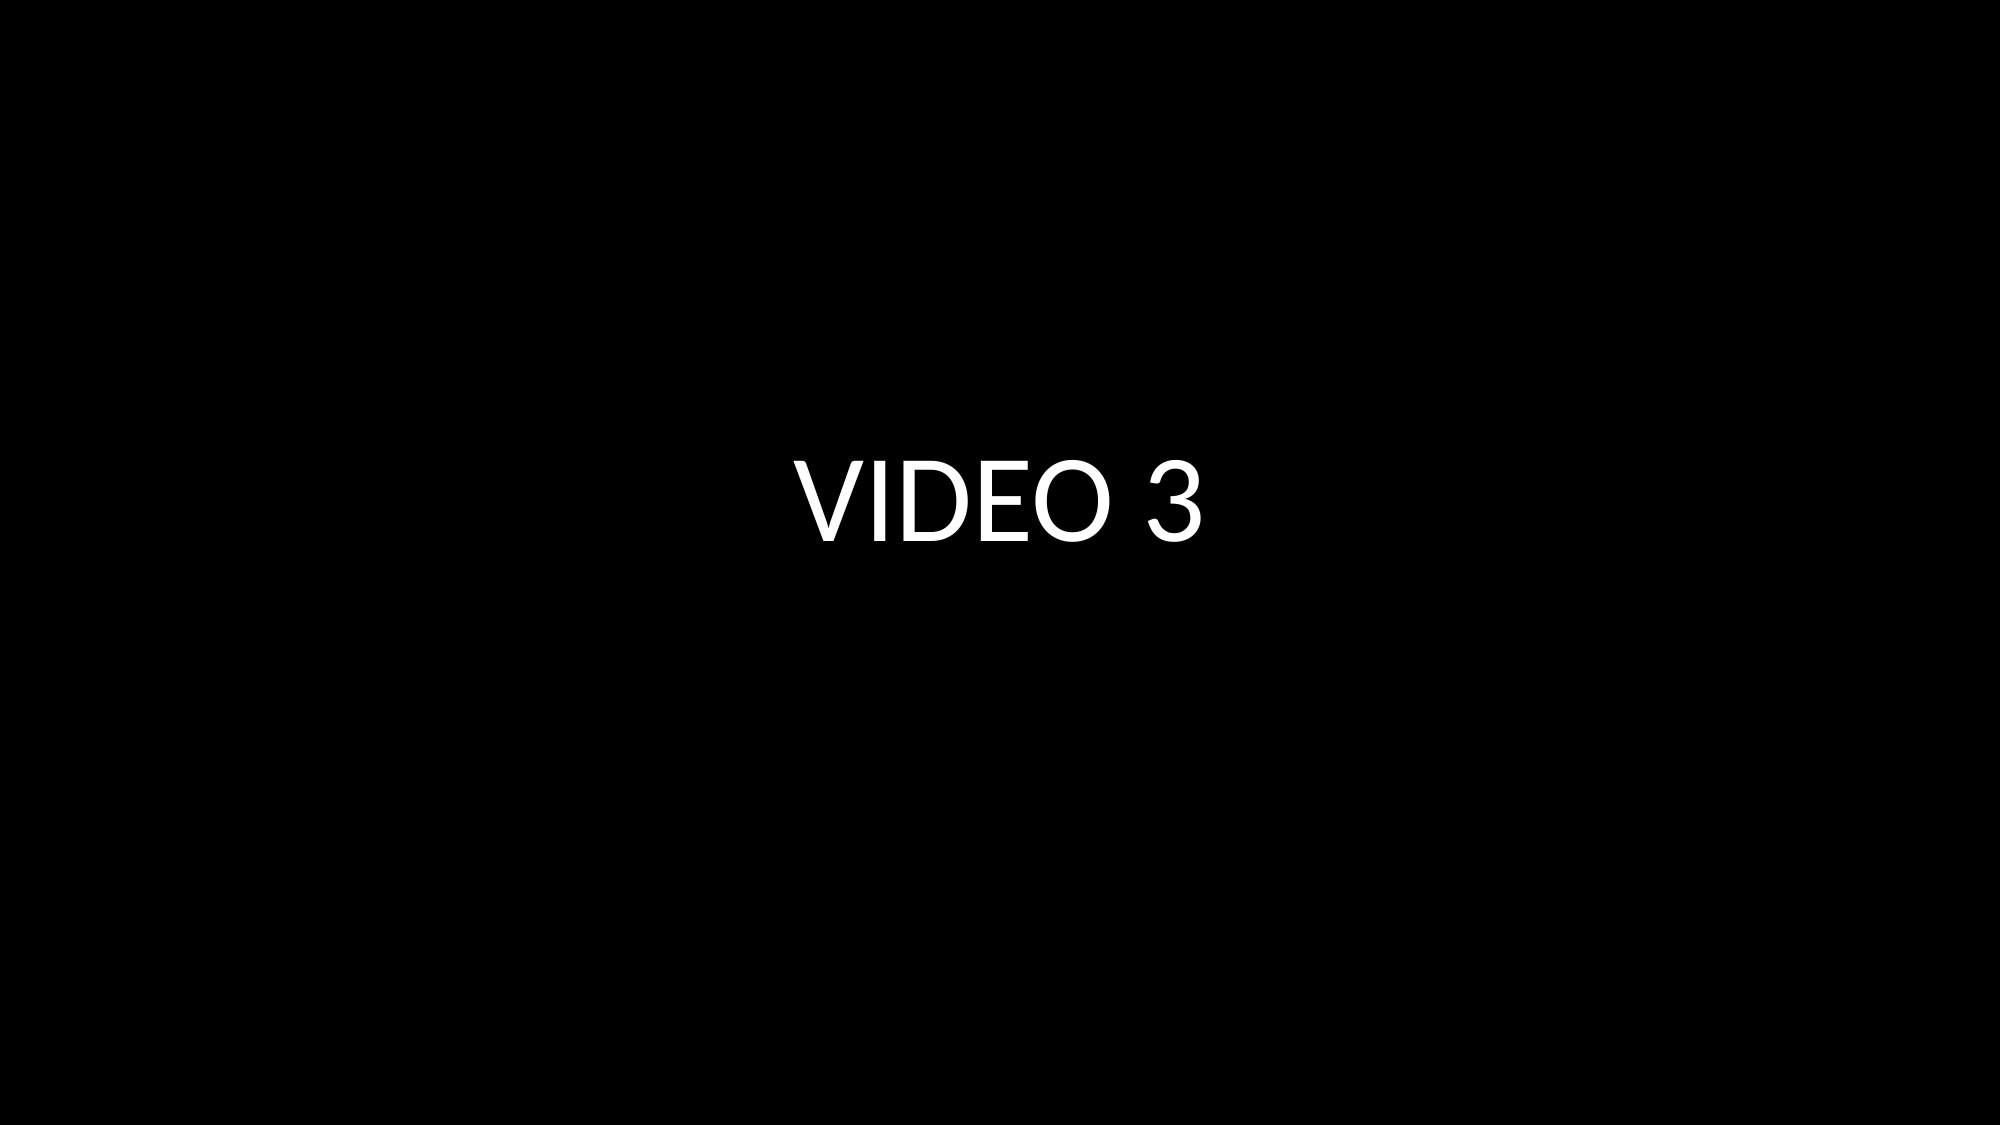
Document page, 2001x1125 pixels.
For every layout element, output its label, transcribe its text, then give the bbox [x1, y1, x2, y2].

title VIDEO 3 [249, 184, 1750, 576]
